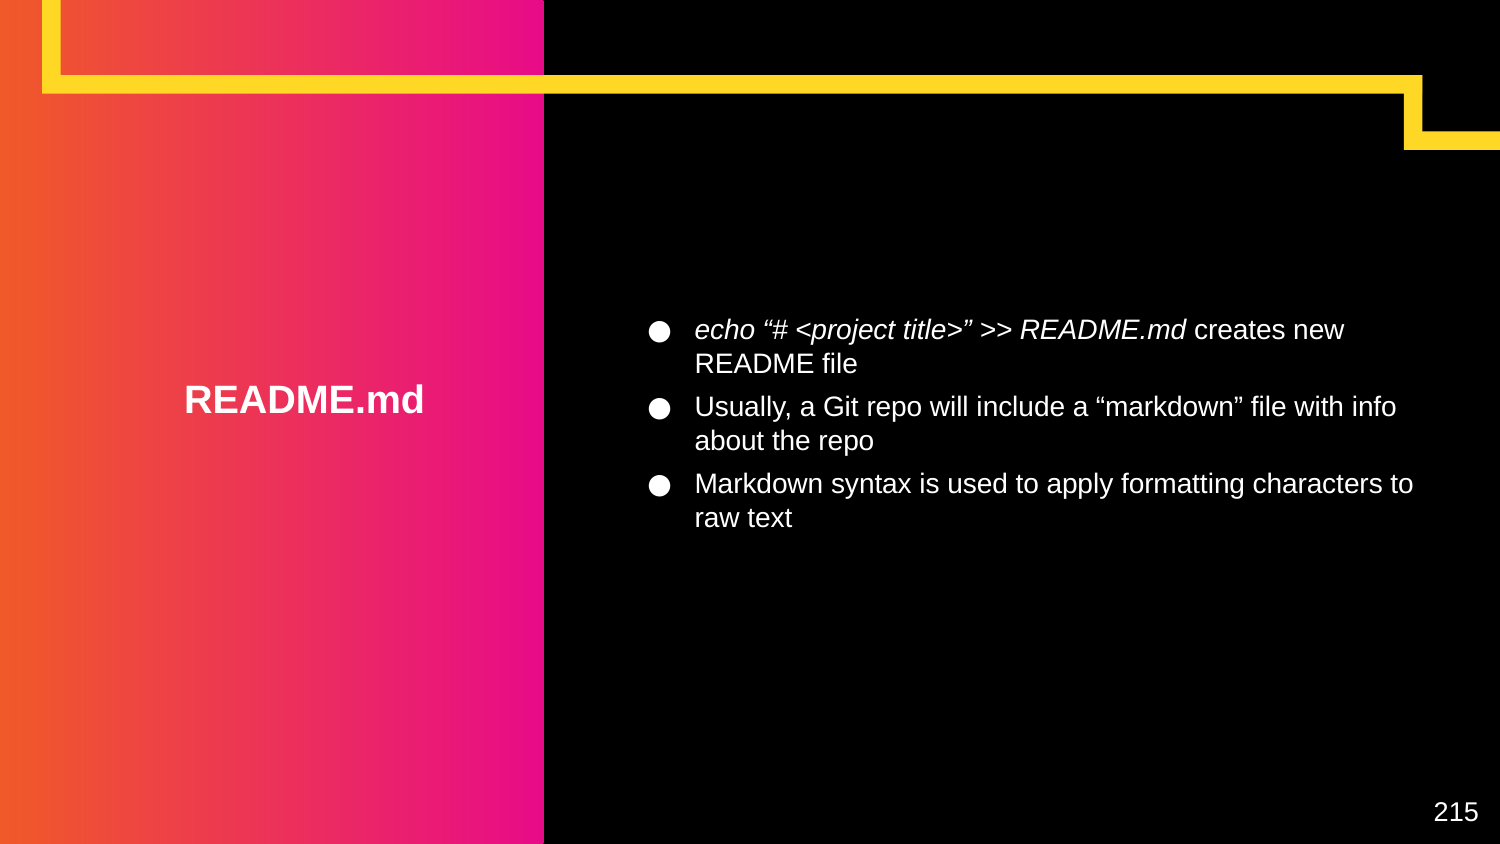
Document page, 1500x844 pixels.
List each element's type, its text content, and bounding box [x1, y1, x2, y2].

title README.md [42, 343, 433, 430]
text_box echo “# <project title>” >> README.md creates new README file Usually, a Git repo will include a “markdown” file with info about the repo Markdown syntax is used to apply formatting characters to raw text [617, 302, 1457, 542]
slide_number 215 [1403, 779, 1494, 844]
